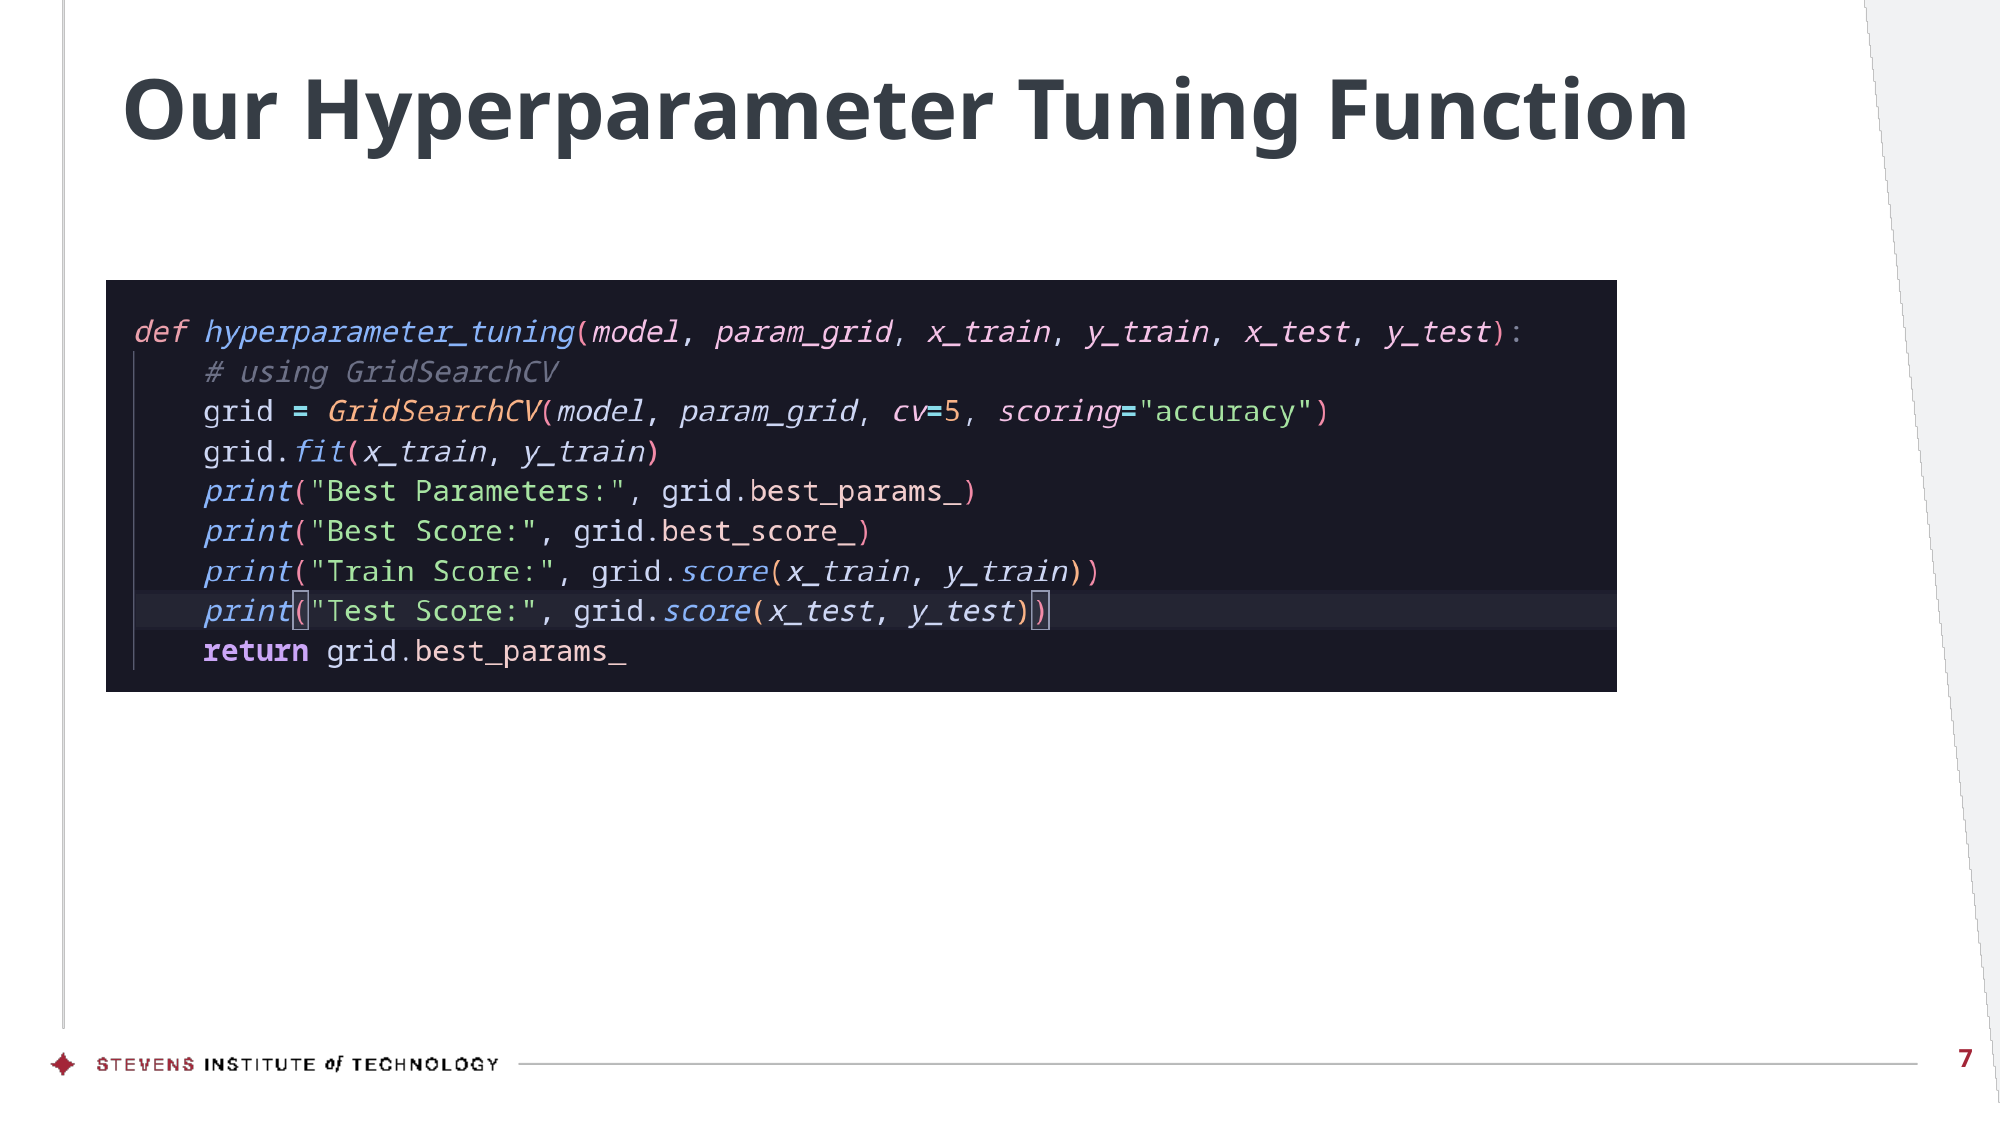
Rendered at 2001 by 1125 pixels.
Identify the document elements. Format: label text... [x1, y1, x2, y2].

picture [0, 0, 2000, 1125]
slide_number ‹#› [1538, 1029, 1988, 1090]
title Our Hyperparameter Tuning Function [106, 59, 1863, 181]
